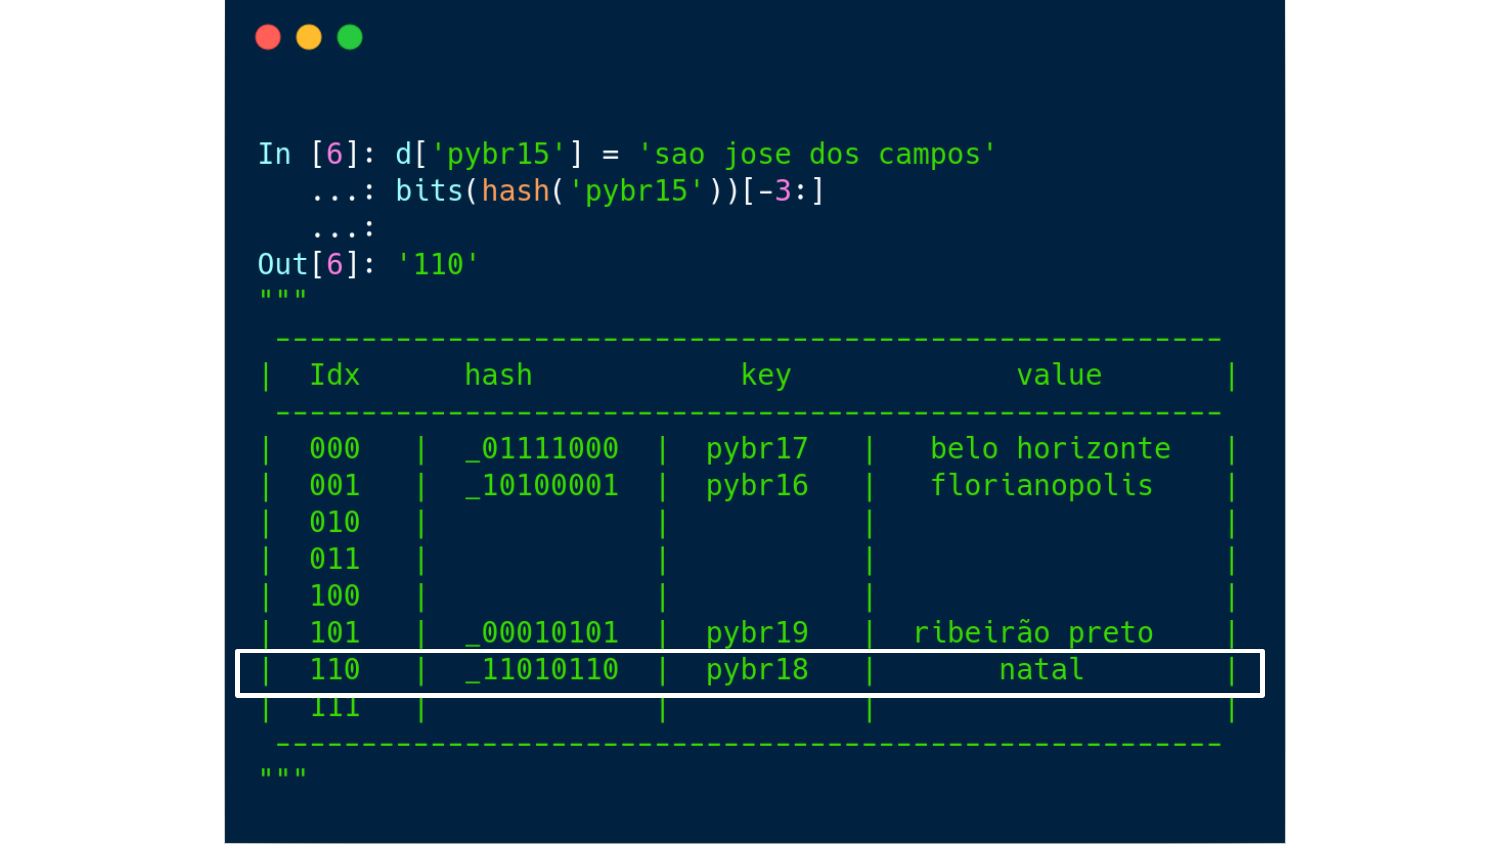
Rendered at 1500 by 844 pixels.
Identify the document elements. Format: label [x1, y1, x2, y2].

picture [224, 0, 1286, 844]
